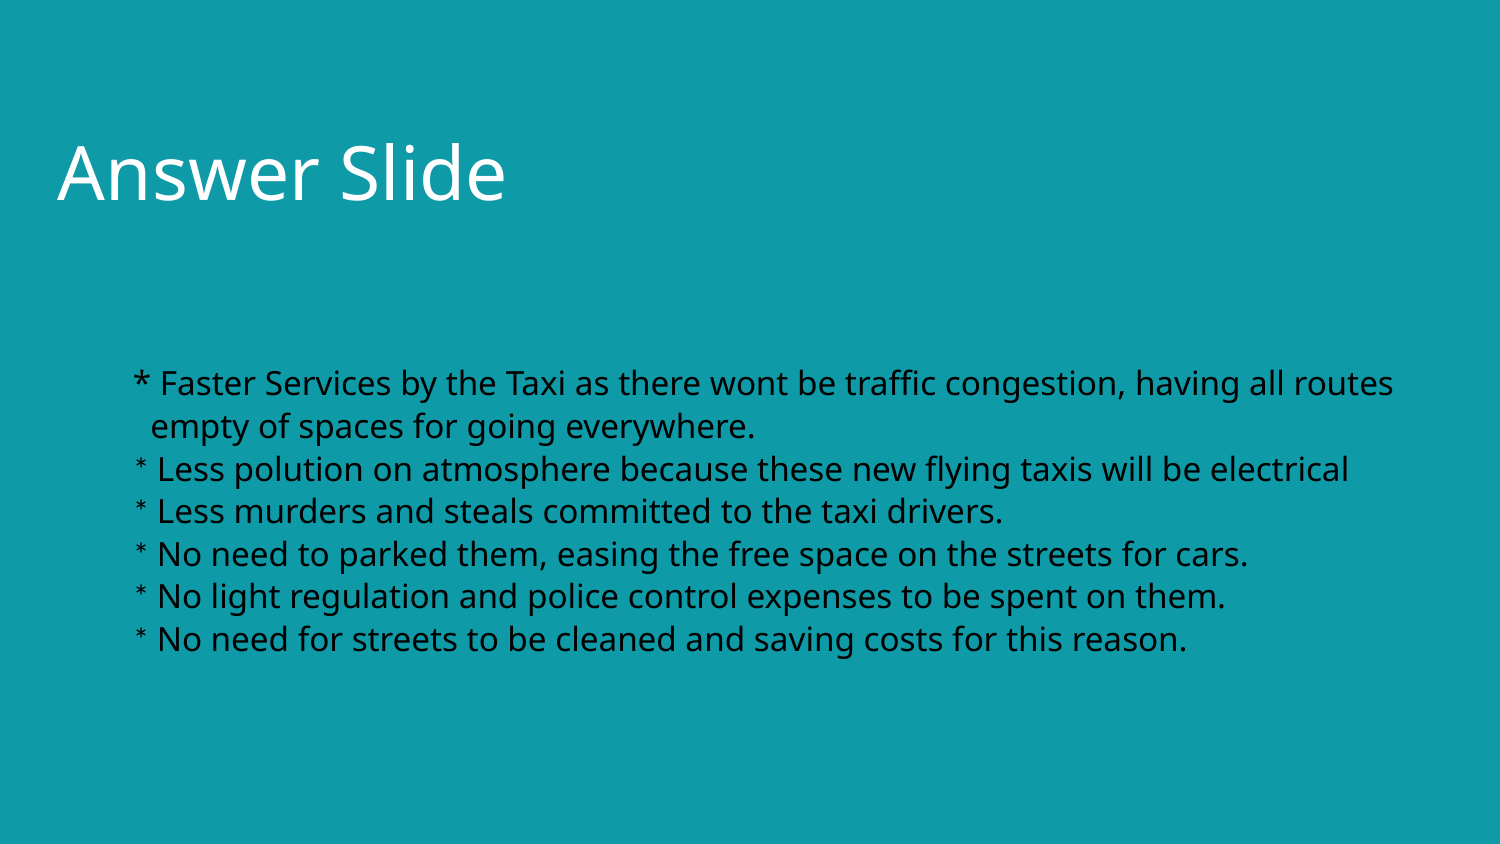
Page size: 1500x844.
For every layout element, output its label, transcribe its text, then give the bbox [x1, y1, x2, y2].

title Answer Slide * Faster Services by the Taxi as there wont be traffic congestion, having all routes empty of spaces for going everywhere. * Less polution on atmosphere because these new flying taxis will be electrical * Less murders and steals committed to the taxi drivers. * No need to parked them, easing the free space on the streets for cars. * No light regulation and police control expenses to be spent on them. * No need for streets to be cleaned and saving costs for this reason. [42, 110, 1455, 295]
